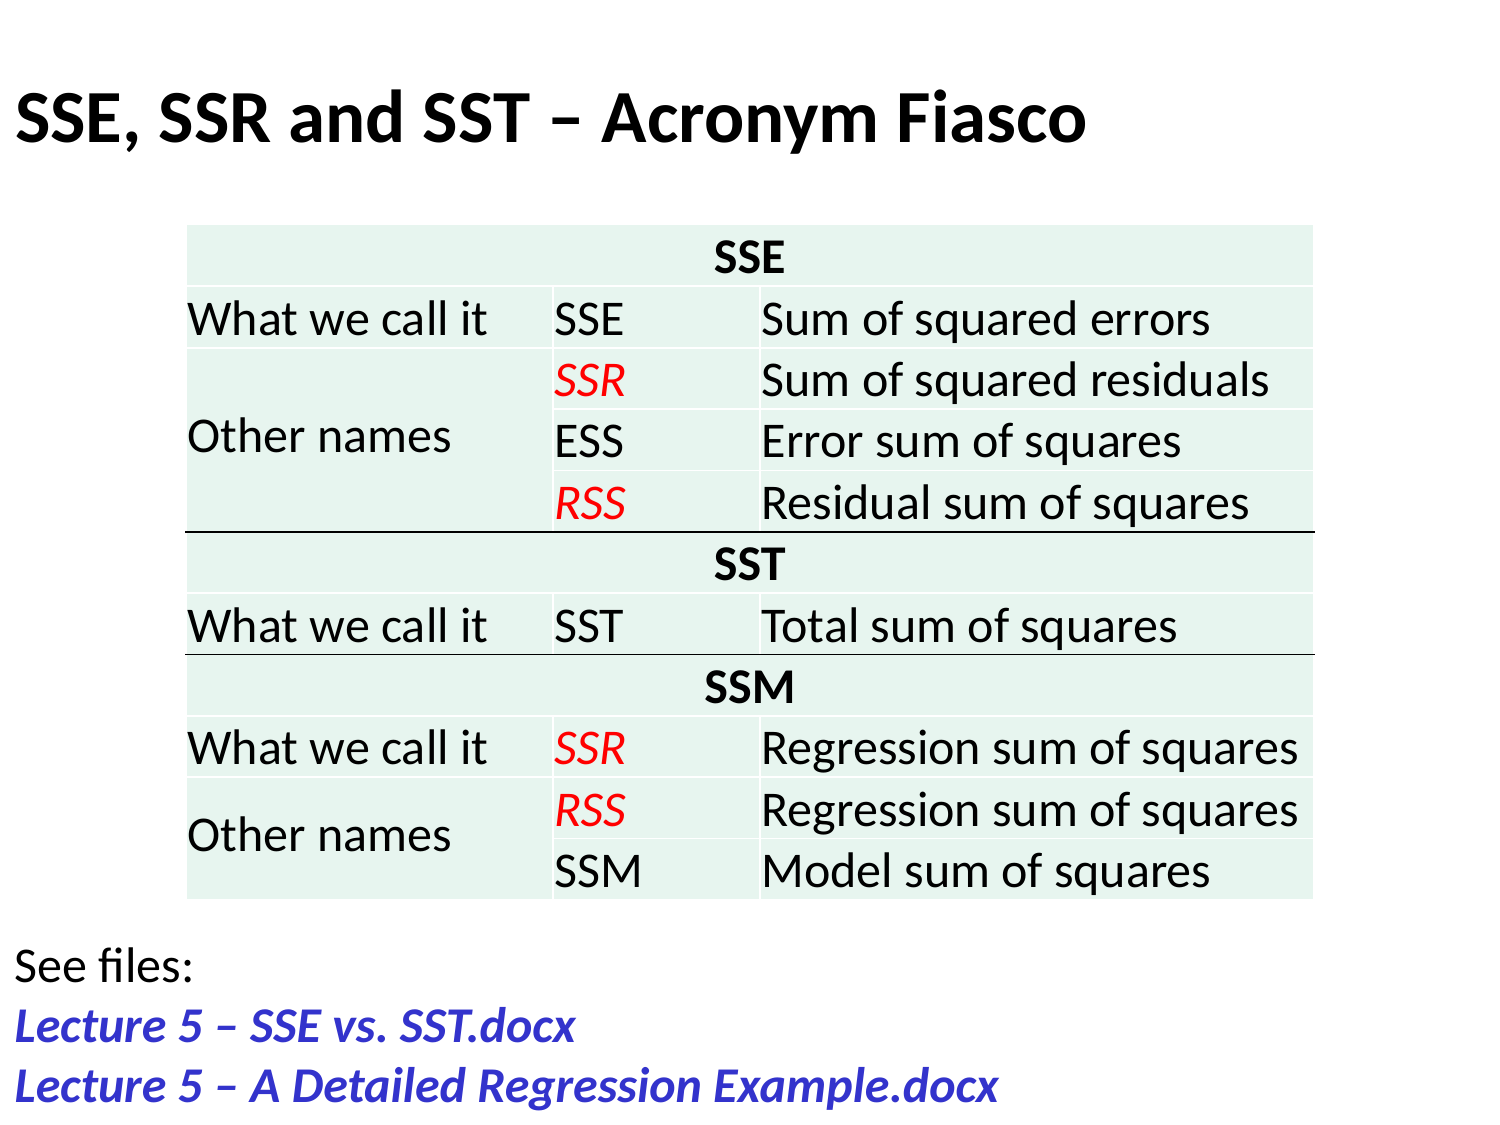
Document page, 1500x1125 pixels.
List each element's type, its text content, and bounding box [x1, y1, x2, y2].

table_cell SSE [554, 287, 759, 347]
table_cell Regression sum of squares [761, 717, 1313, 776]
table_cell SSM [554, 839, 759, 899]
table_cell SSR [554, 349, 759, 408]
table_cell ESS [554, 410, 759, 470]
table_cell What we call it [187, 594, 552, 654]
text_box See files: Lecture 5 – SSE vs. SST.docx Lecture 5 – A Detailed Regression Example.docx [0, 924, 1500, 1120]
table_cell What we call it [187, 717, 552, 776]
table_cell SSR [554, 717, 759, 776]
table_cell SST [554, 594, 759, 654]
table_cell Total sum of squares [761, 594, 1313, 654]
table_header SSE [187, 225, 1313, 285]
table_cell Other names [187, 778, 552, 899]
table_cell Residual sum of squares [761, 471, 1313, 531]
text_box SSE, SSR and SST – Acronym Fiasco [0, 50, 1388, 175]
table_cell Sum of squared residuals [761, 349, 1313, 408]
table_cell RSS [554, 778, 759, 838]
table_cell Other names [187, 349, 552, 531]
table_cell RSS [554, 471, 759, 531]
table_cell SST [187, 533, 1313, 592]
table_cell Error sum of squares [761, 410, 1313, 470]
table_cell What we call it [187, 287, 552, 347]
table_cell Model sum of squares [761, 839, 1313, 899]
table_cell Sum of squared errors [761, 287, 1313, 347]
table_cell SSM [187, 655, 1313, 715]
table_cell Regression sum of squares [761, 778, 1313, 838]
